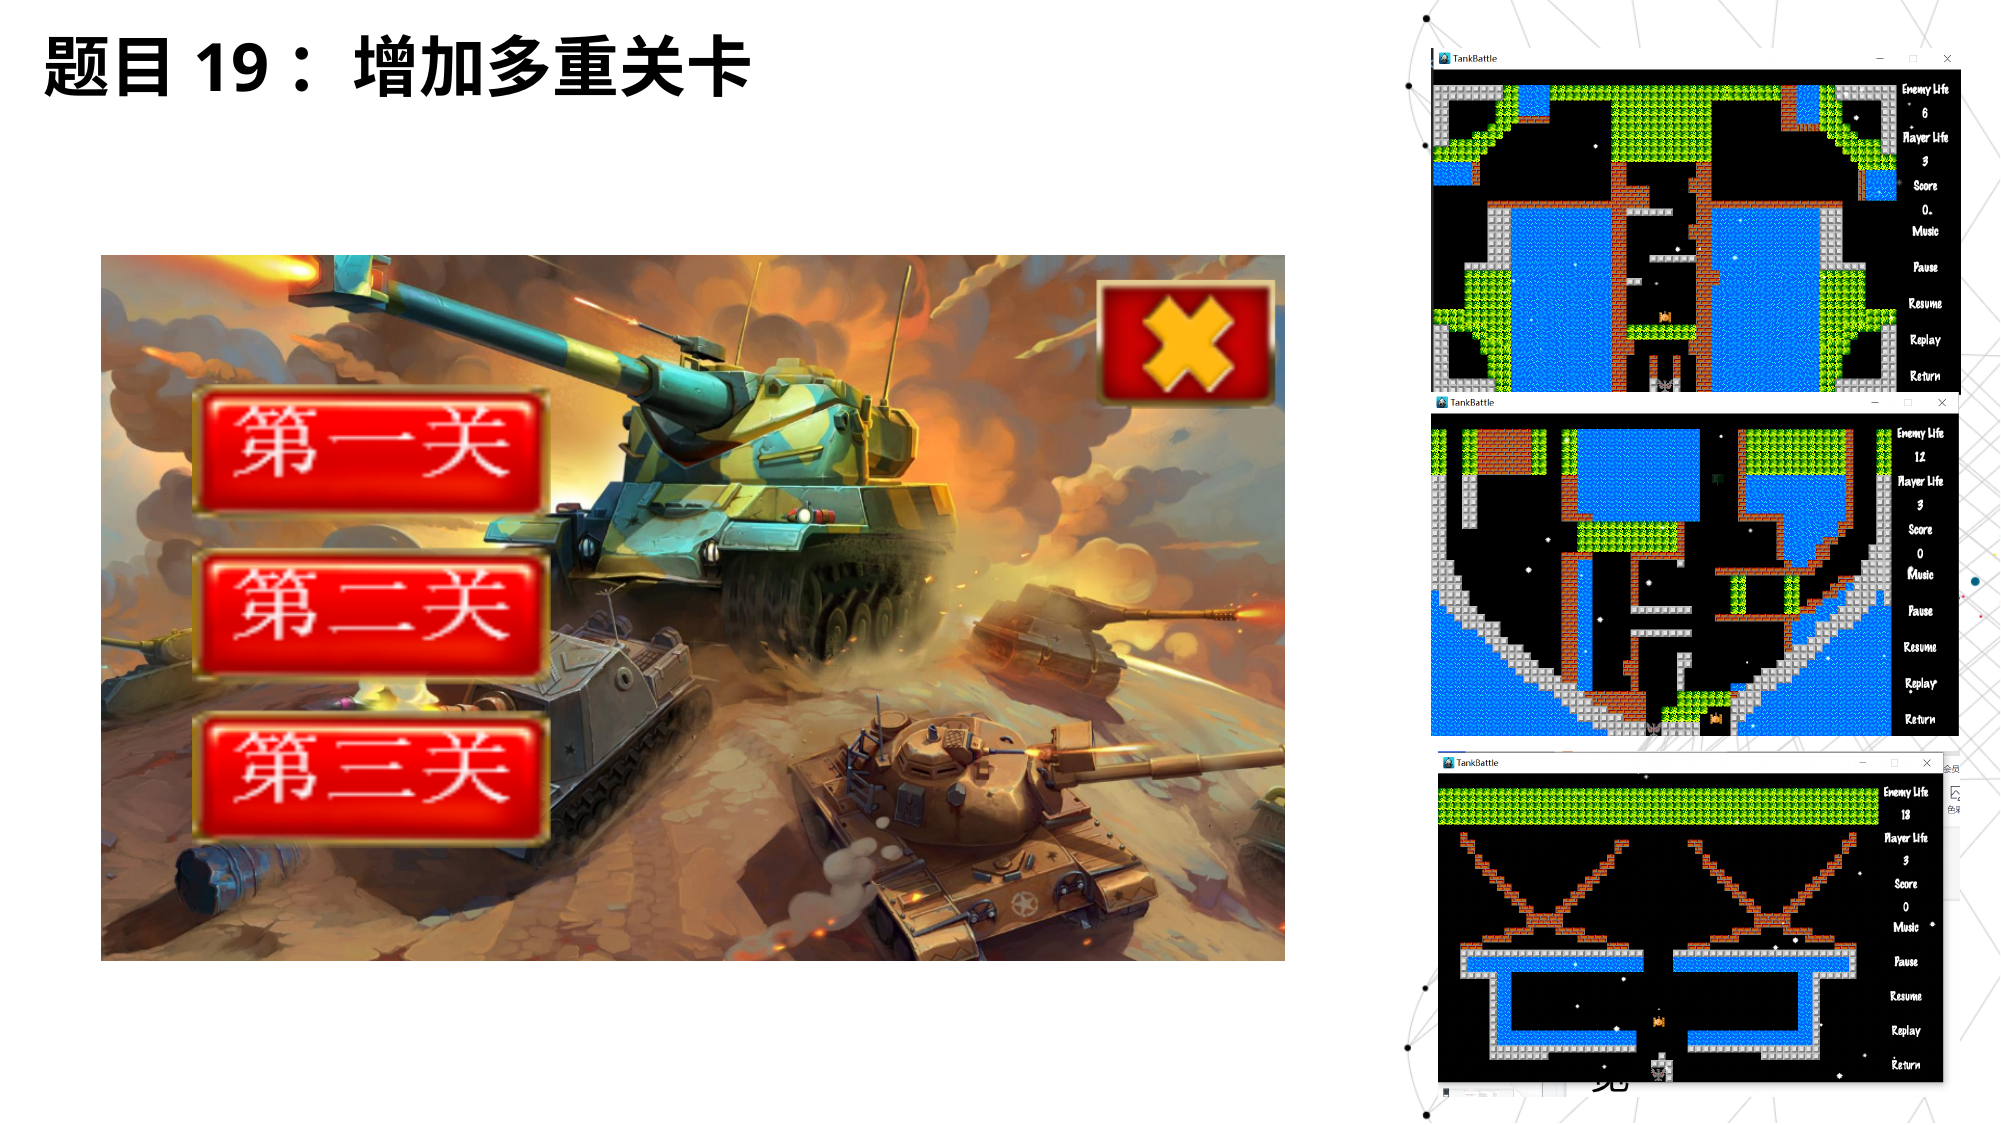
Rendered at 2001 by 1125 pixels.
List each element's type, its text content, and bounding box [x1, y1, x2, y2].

picture [101, 255, 1285, 962]
picture [1314, 0, 2001, 1123]
text_box 题目19：增加多重关卡 [29, 17, 1475, 112]
